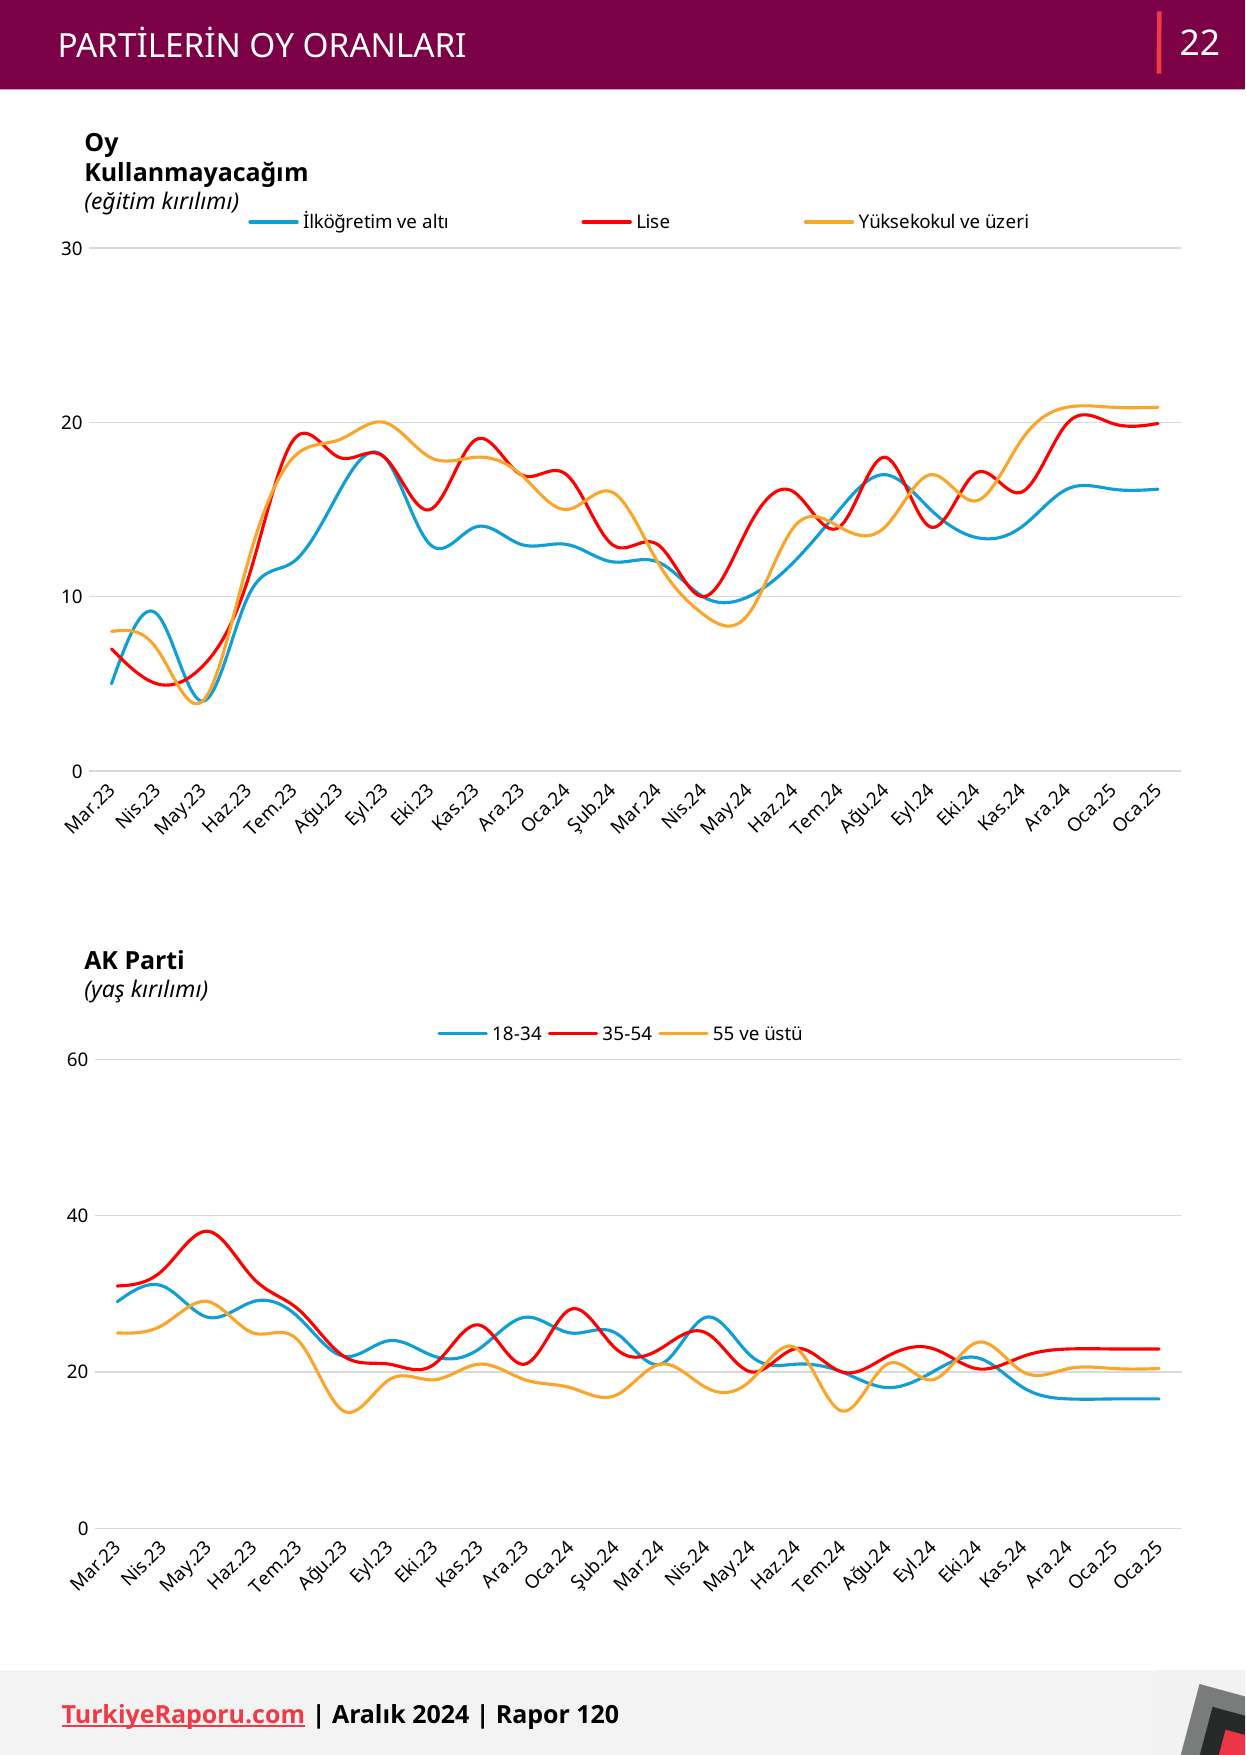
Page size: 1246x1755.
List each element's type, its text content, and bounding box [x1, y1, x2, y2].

text_box [0, 0, 1159, 90]
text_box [0, 1670, 1246, 1755]
chart [42, 181, 1202, 909]
text_box [1241, 0, 1245, 90]
text_box AK Parti (yaş kırılımı) [69, 929, 303, 993]
chart [43, 1000, 1202, 1671]
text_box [42, 9, 1160, 81]
slide_number 22 [1159, 0, 1241, 112]
text_box Oy Kullanmayacağım (eğitim kırılımı) [69, 111, 365, 175]
